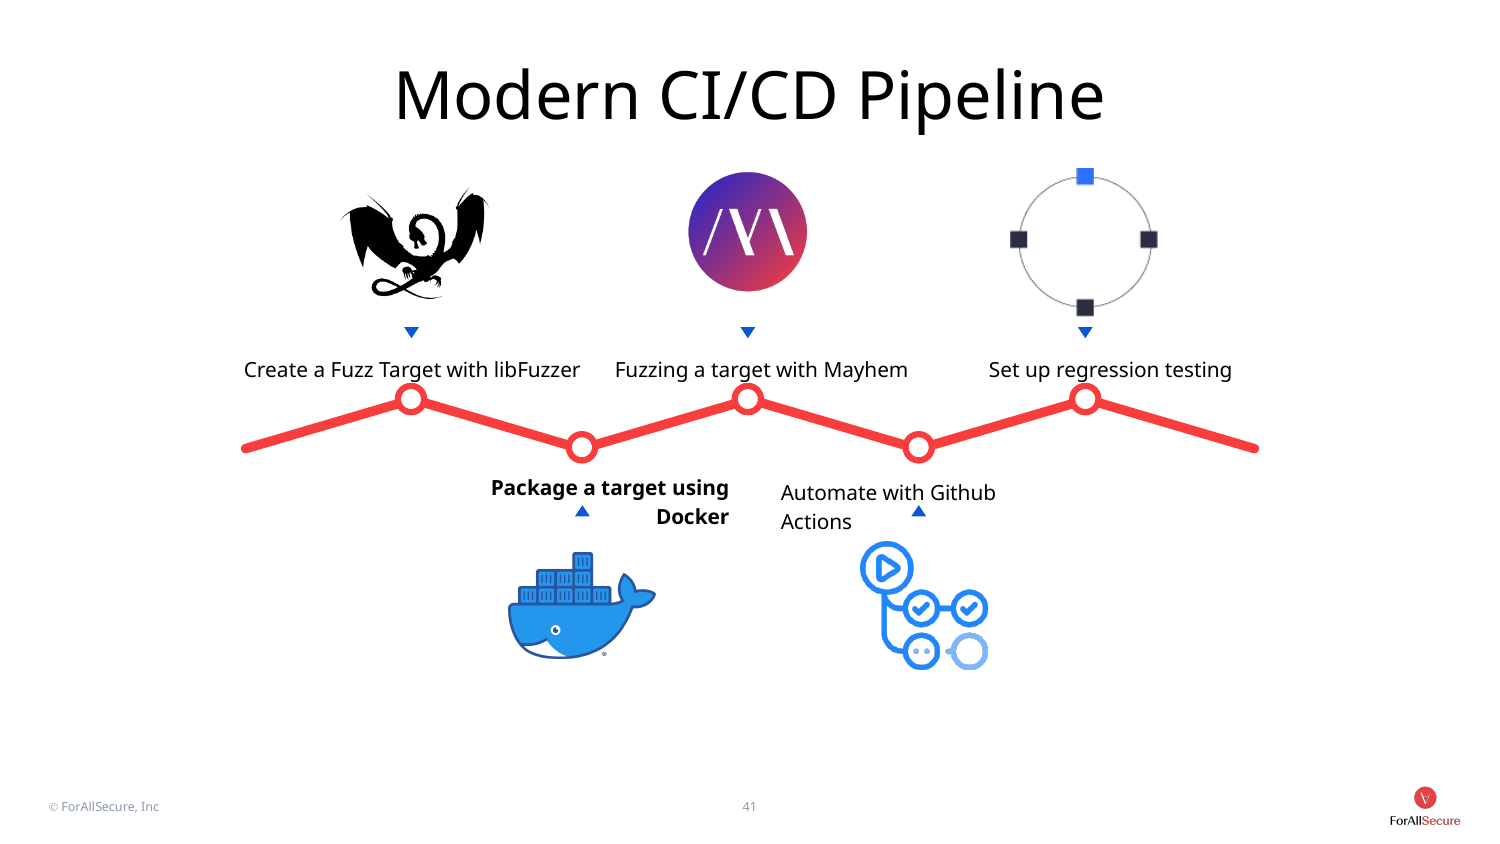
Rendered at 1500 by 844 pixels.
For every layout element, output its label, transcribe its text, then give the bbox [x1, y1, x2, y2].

picture [859, 541, 988, 670]
text_box [905, 434, 932, 461]
text_box [1077, 327, 1093, 339]
text_box [575, 505, 590, 517]
text_box Automate with Github Actions [765, 461, 1082, 507]
picture [1009, 168, 1159, 317]
text_box [734, 385, 761, 413]
text_box Set up regression testing [969, 338, 1252, 384]
text_box [568, 434, 596, 461]
text_box Create a Fuzz Target with libFuzzer [228, 338, 600, 384]
text_box [241, 399, 401, 454]
text_box Fuzzing a target with Mayhem [600, 338, 927, 384]
picture [685, 168, 814, 305]
text_box [931, 398, 1075, 451]
text_box [594, 399, 738, 450]
text_box [422, 398, 570, 451]
title Modern CI/CD Pipeline [75, 37, 1425, 142]
picture [507, 552, 657, 659]
text_box [1072, 385, 1099, 413]
text_box [911, 505, 927, 517]
text_box [759, 397, 907, 451]
text_box [404, 327, 419, 339]
picture [340, 168, 489, 317]
text_box [740, 327, 756, 339]
picture [1387, 786, 1463, 826]
text_box [1096, 397, 1259, 454]
text_box [397, 385, 425, 413]
text_box Package a target using Docker [404, 456, 745, 502]
